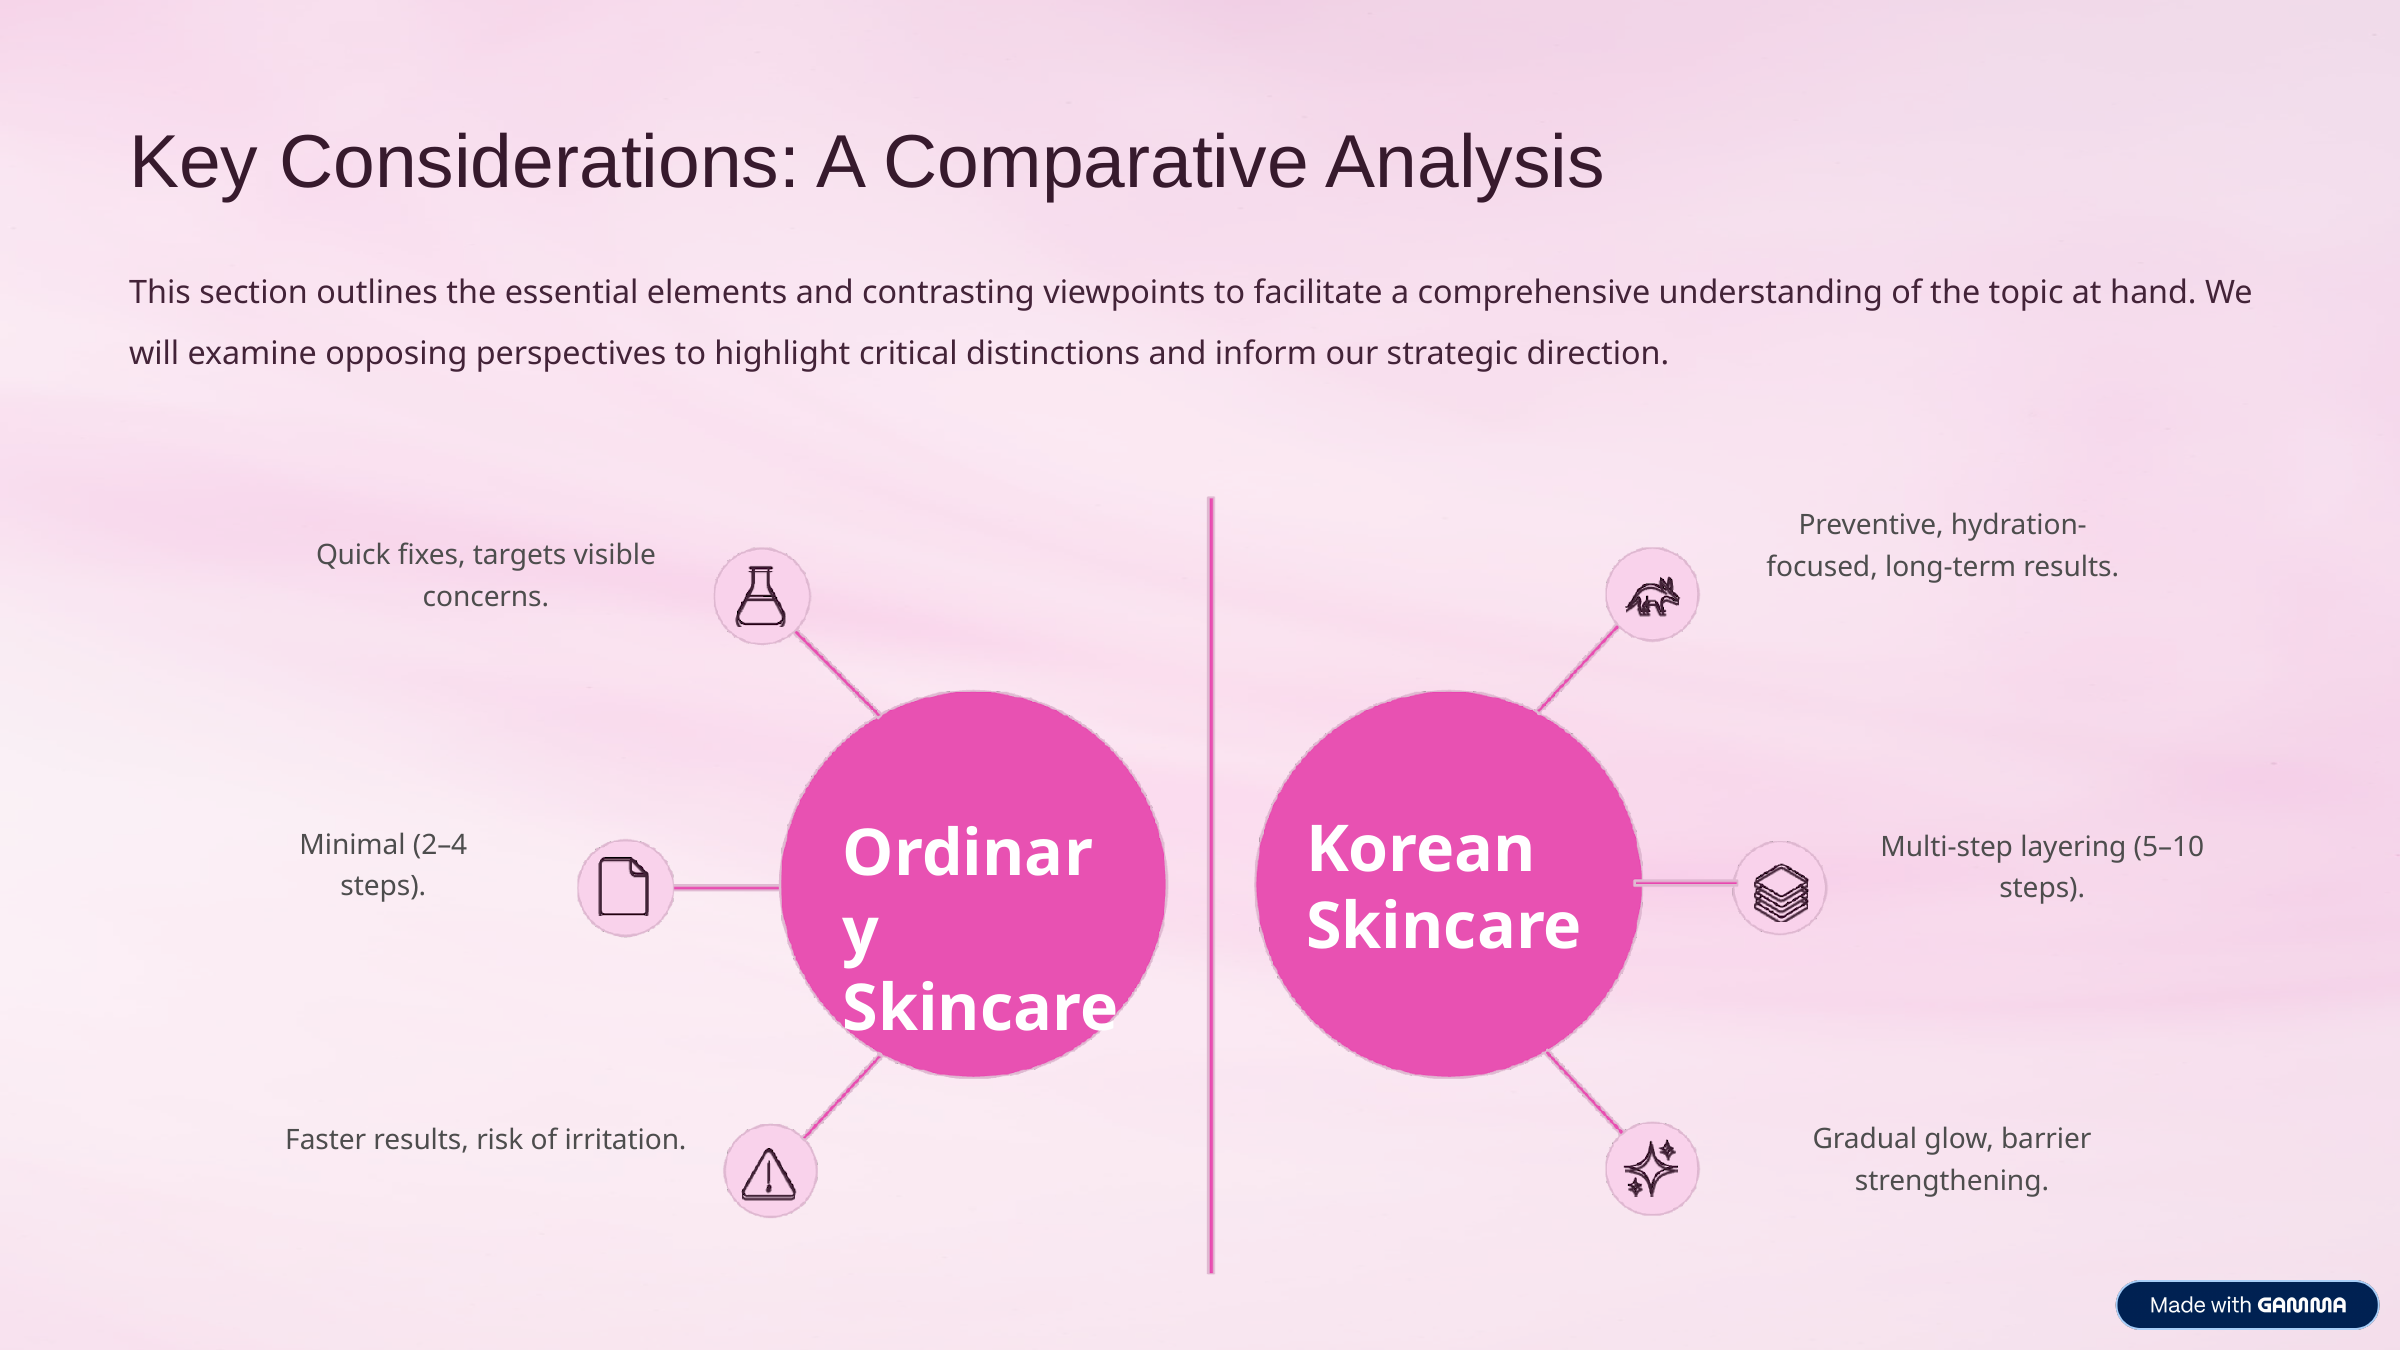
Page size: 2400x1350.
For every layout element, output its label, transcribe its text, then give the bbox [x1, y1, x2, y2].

text_box Key Considerations: A Comparative Analysis [129, 88, 1805, 184]
picture [128, 384, 2389, 1339]
text_box This section outlines the essential elements and contrasting viewpoints to facilitate a comprehensive understanding of the topic at hand. We will examine opposing perspectives to highlight critical distinctions and inform our strategic direction. [129, 248, 2271, 352]
